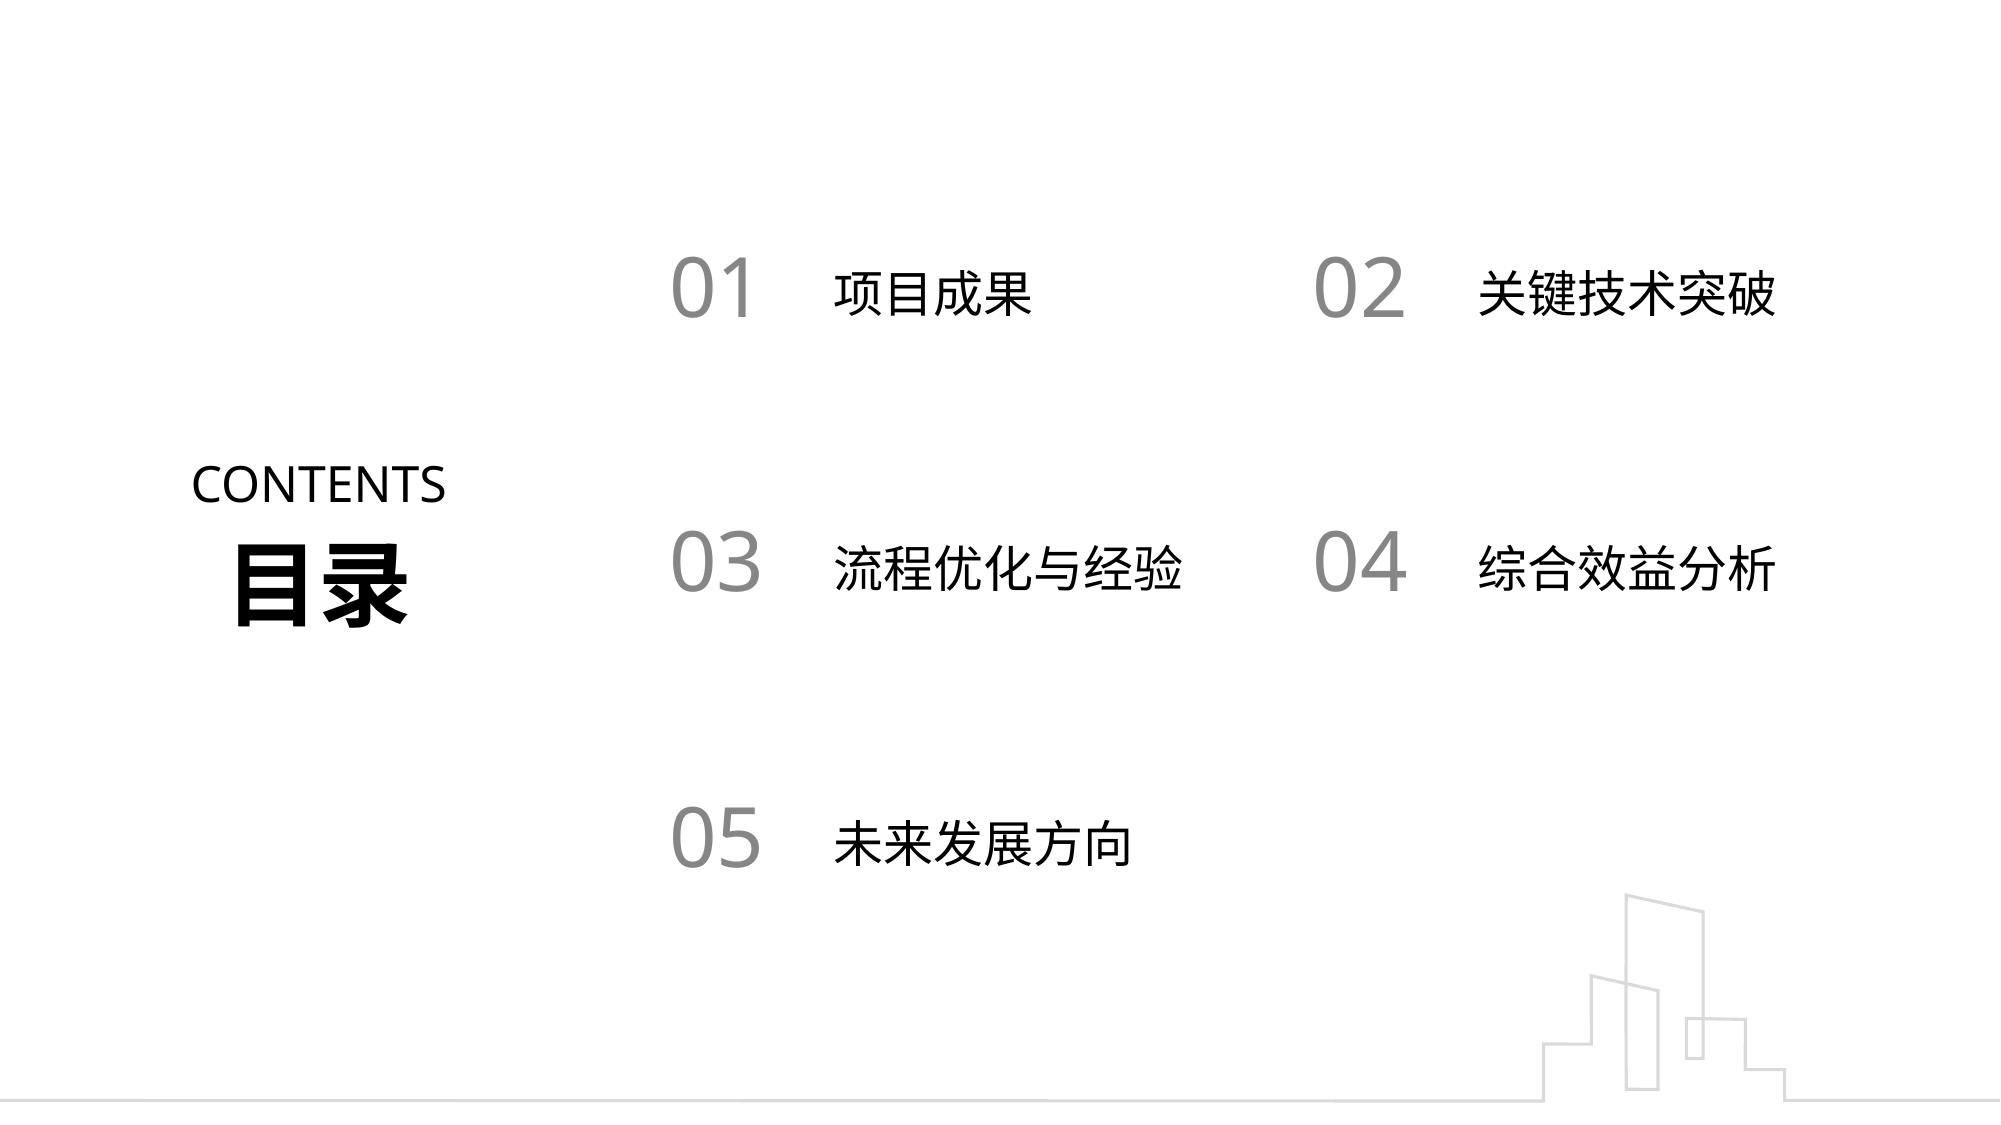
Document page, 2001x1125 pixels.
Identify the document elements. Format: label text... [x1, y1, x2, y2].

title 目录 [124, 520, 513, 646]
subtitle CONTENTS [124, 437, 513, 513]
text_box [667, 212, 1859, 913]
